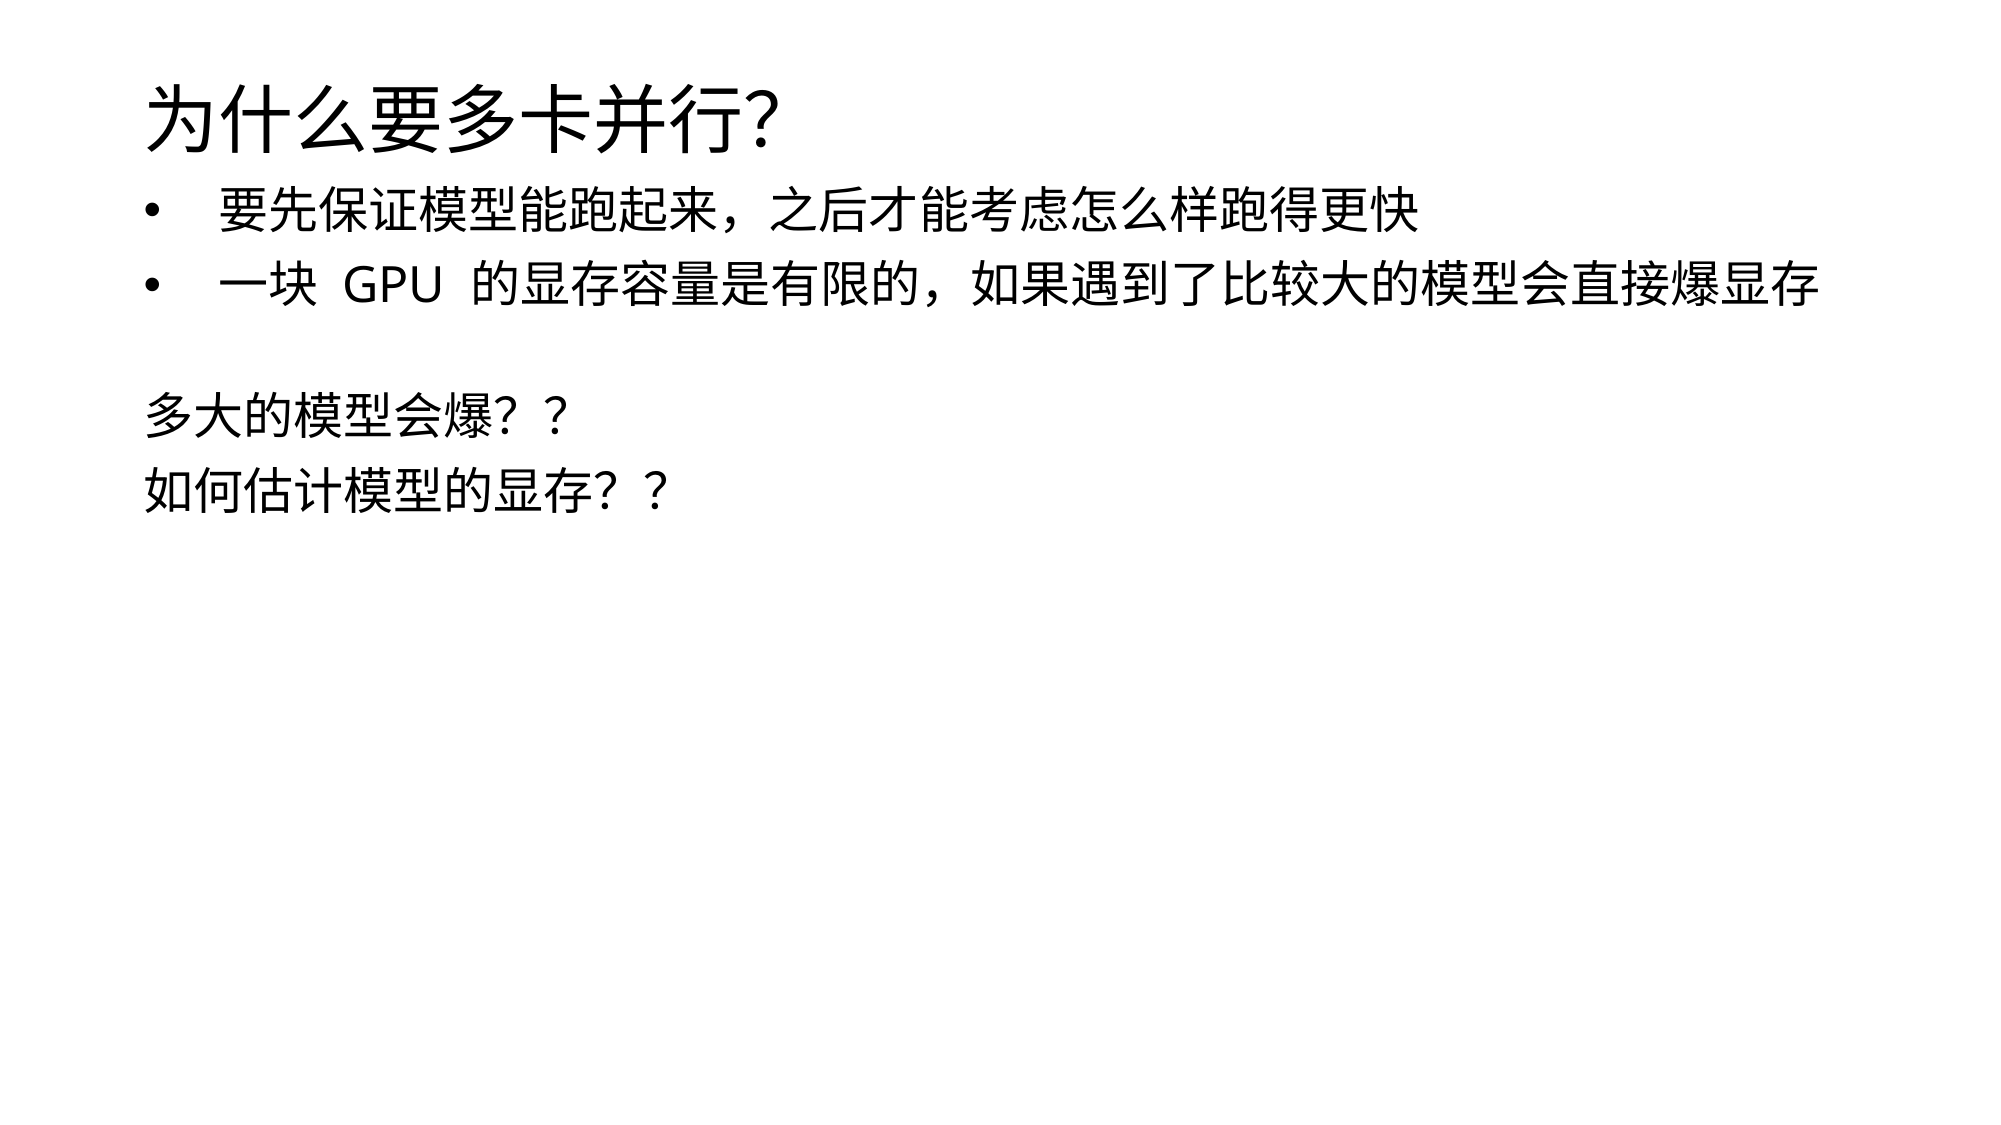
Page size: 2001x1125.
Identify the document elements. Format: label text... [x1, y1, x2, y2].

list 为什么要多卡并行？ 要先保证模型能跑起来，之后才能考虑怎么样跑得更快 一块 GPU 的显存容量是有限的，如果遇到了比较大的模型会直接爆显存 多大的模型会爆？？ 如何估计模型的显存？？ [128, 75, 1872, 1102]
